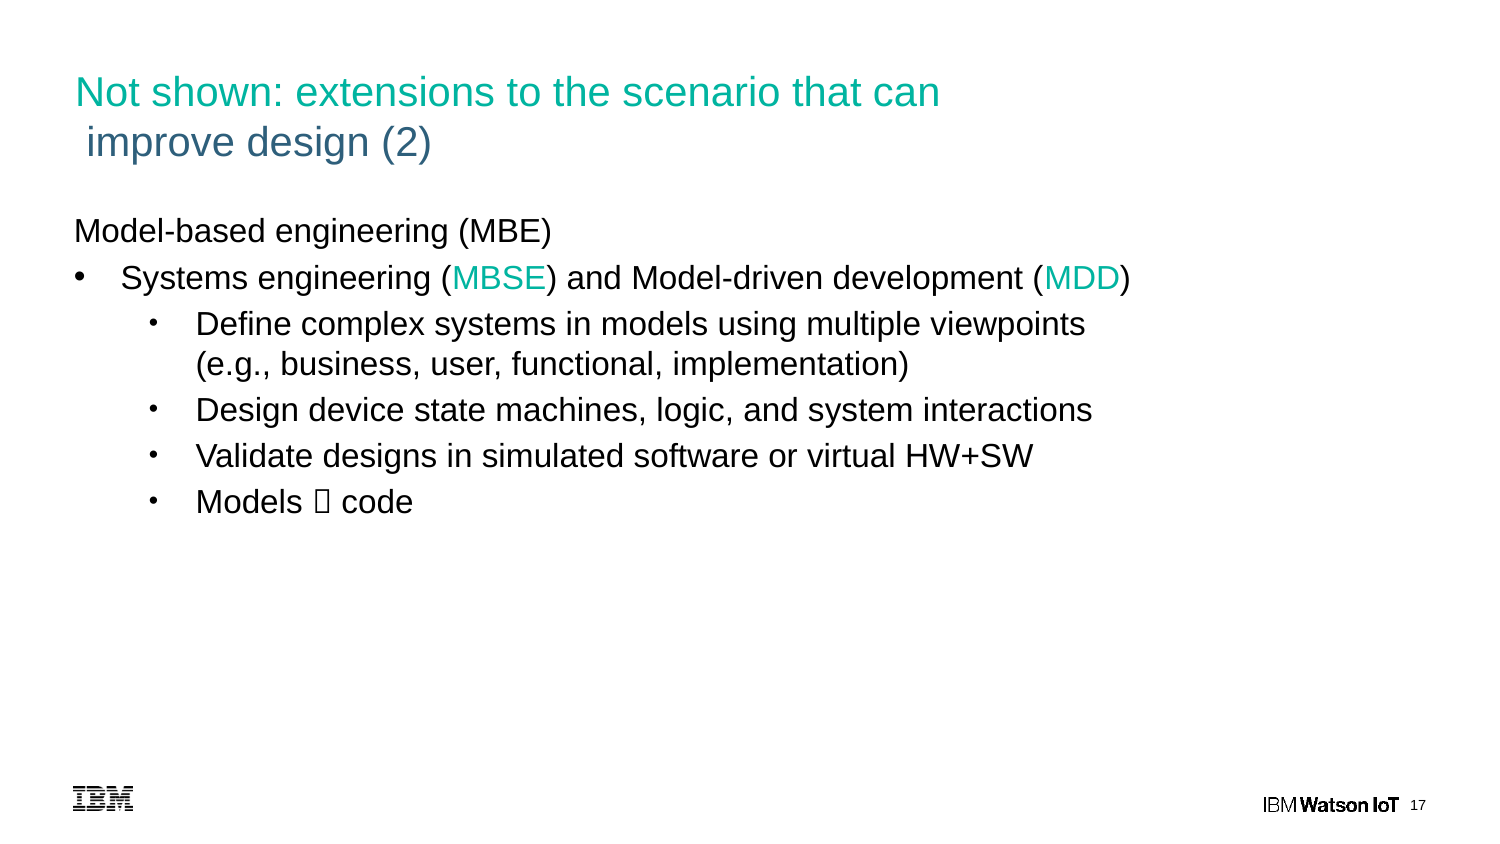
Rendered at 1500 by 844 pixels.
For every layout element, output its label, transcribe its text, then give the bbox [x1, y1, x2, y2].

list Model-based engineering (MBE) Systems engineering (MBSE) and Model-driven development (MDD) Define complex systems in models using multiple viewpoints (e.g., business, user, functional, implementation) Design device state machines, logic, and system interactions Validate designs in simulated software or virtual HW+SW Models  code [73, 209, 1427, 844]
title Not shown: extensions to the scenario that can improve design (2) [75, 64, 1425, 166]
